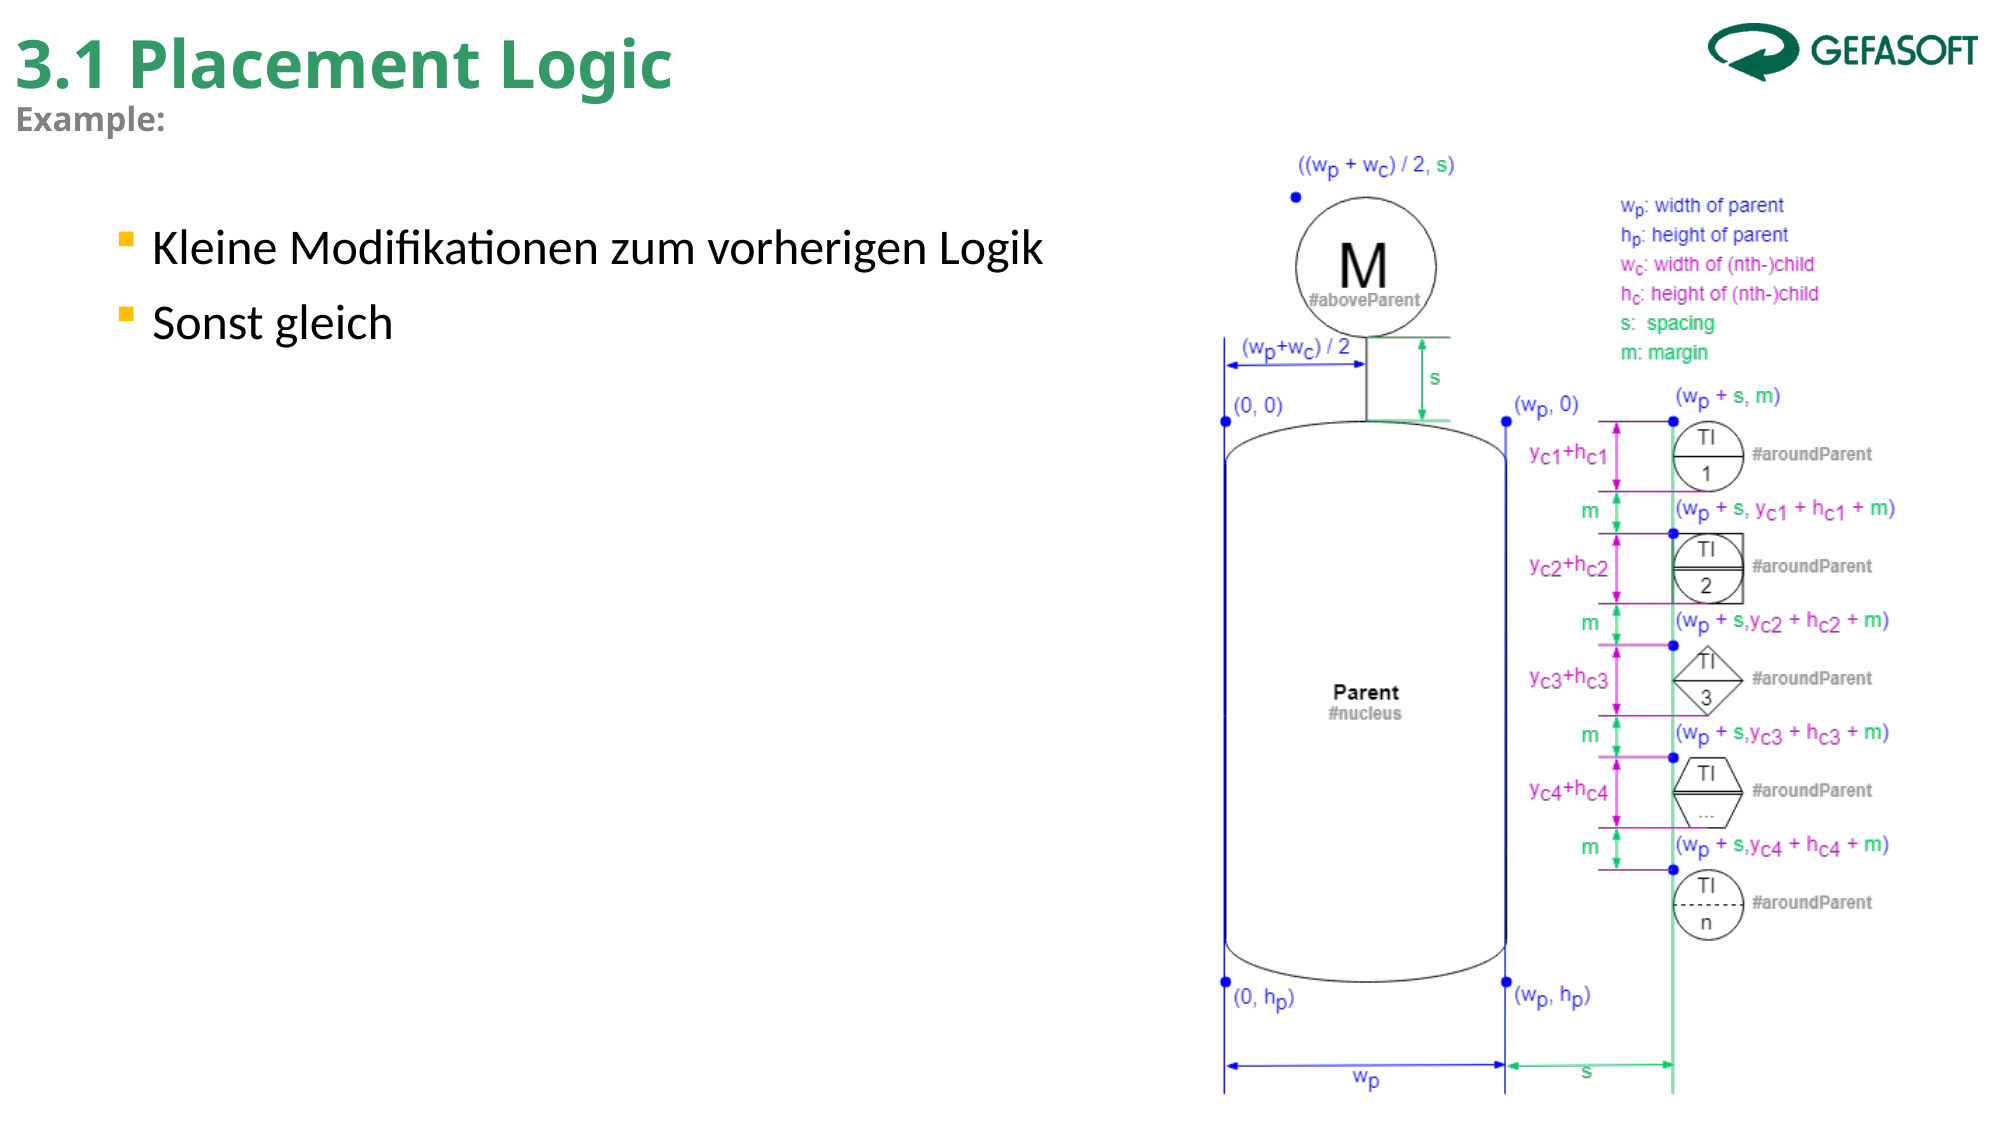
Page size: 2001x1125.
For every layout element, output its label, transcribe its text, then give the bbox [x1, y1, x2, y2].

picture [1214, 151, 1941, 1102]
list Kleine Modifikationen zum vorherigen Logik Sonst gleich [100, 214, 1089, 1102]
title 3.1 Placement Logic Example: [0, 3, 2000, 166]
picture [1708, 22, 1978, 82]
